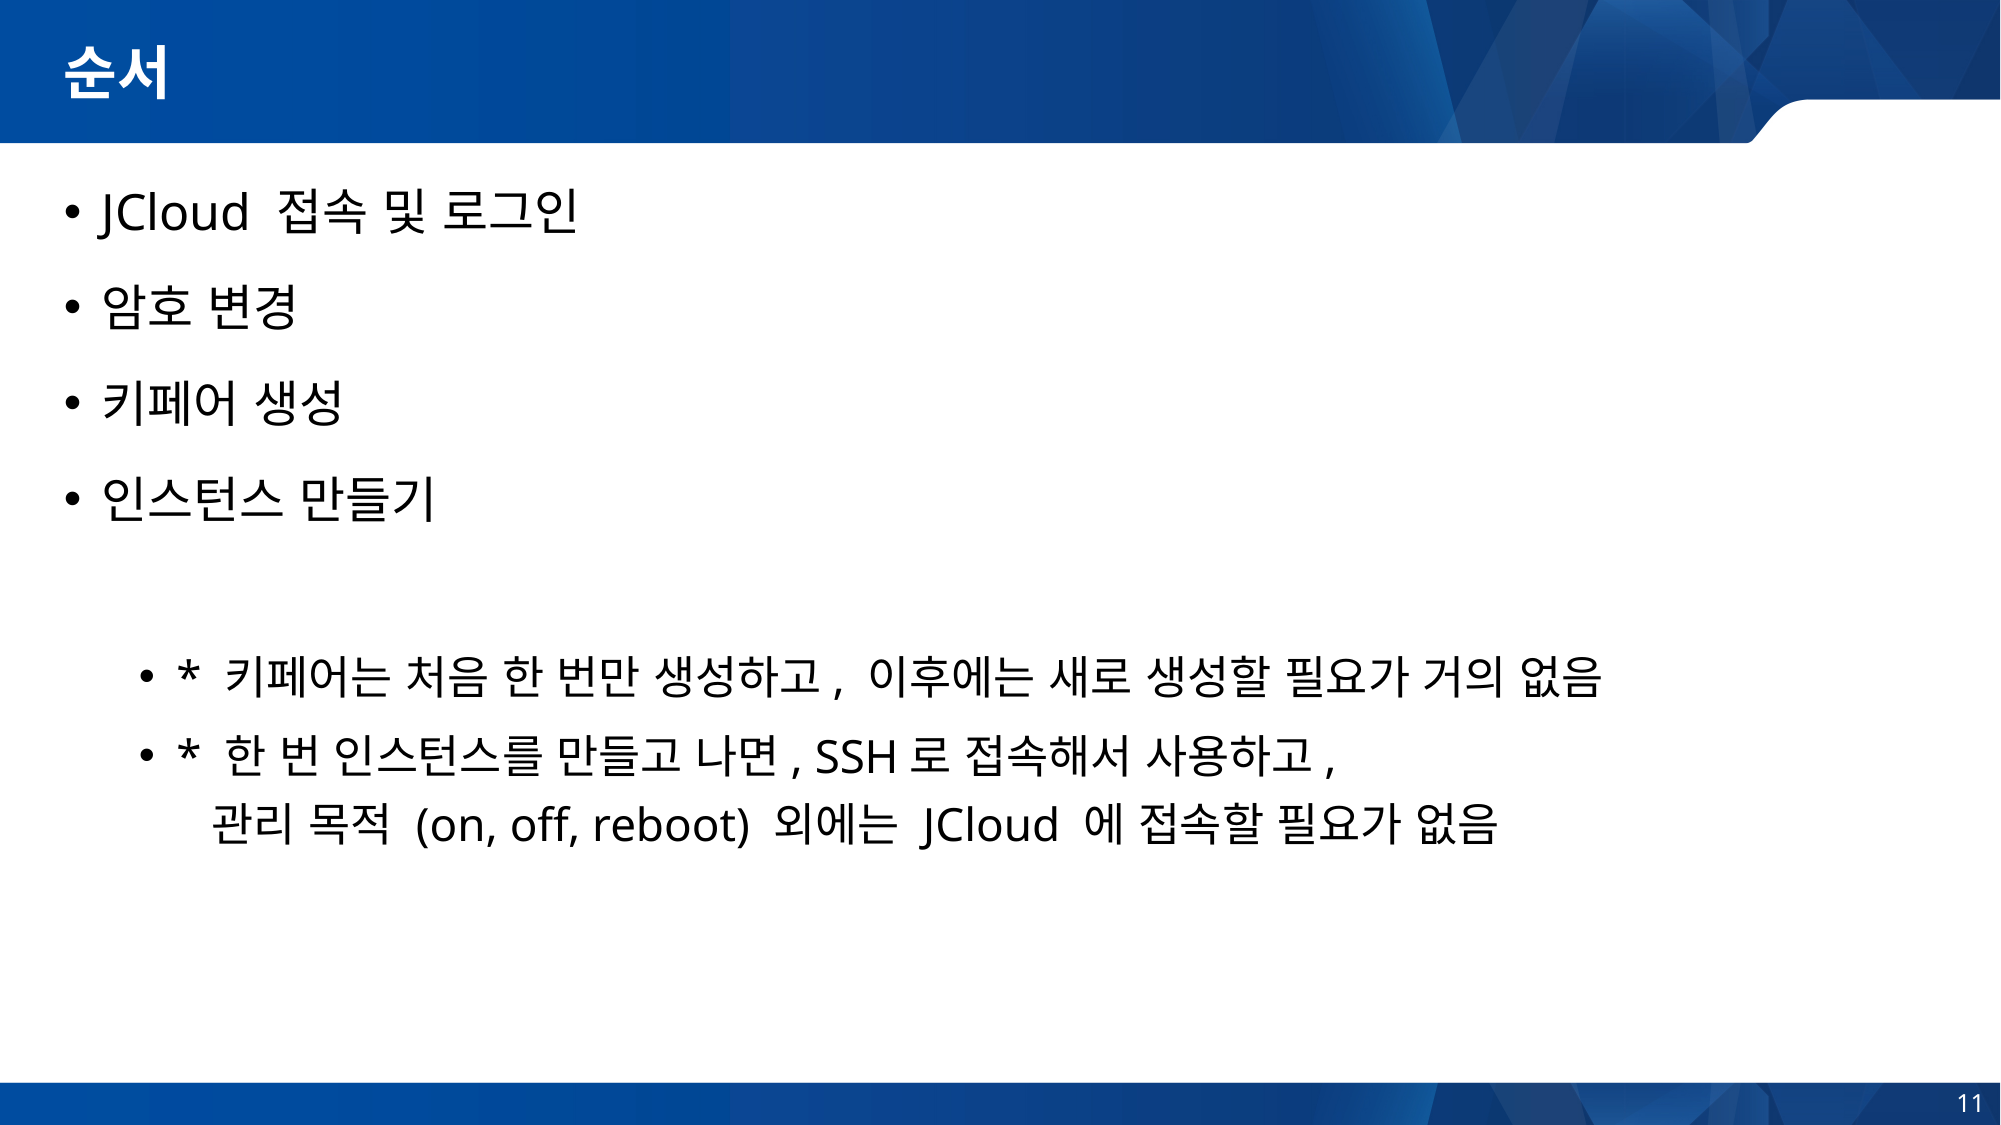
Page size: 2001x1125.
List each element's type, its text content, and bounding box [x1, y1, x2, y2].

slide_number 11 [1787, 1084, 2000, 1125]
list JCloud 접속 및 로그인 암호 변경 키페어 생성 인스턴스 만들기 * 키페어는 처음 한 번만 생성하고, 이후에는 새로 생성할 필요가 거의 없음 * 한 번 인스턴스를 만들고 나면, SSH로 접속해서 사용하고, 관리 목적 (on, off, reboot) 외에는 JCloud 에 접속할 필요가 없음 [48, 158, 1961, 1069]
title 순서 [48, 31, 1961, 120]
picture [0, 0, 2001, 1125]
